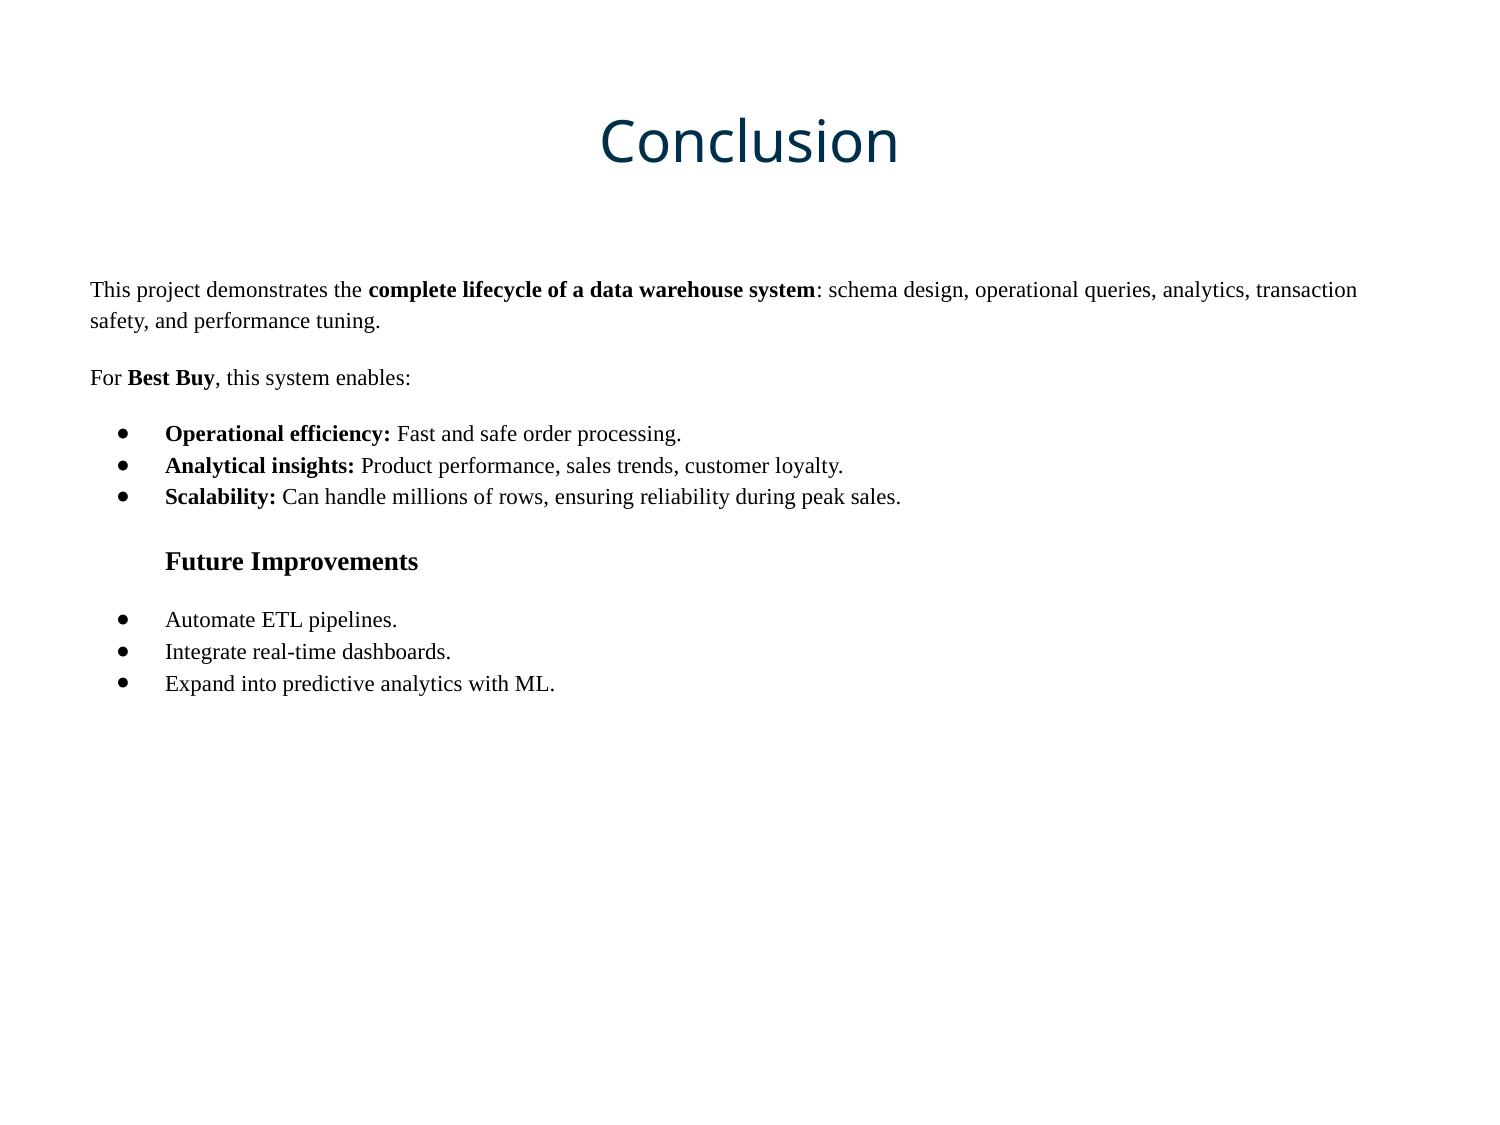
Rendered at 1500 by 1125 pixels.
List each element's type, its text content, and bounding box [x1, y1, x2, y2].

title Conclusion [75, 45, 1425, 233]
list This project demonstrates the complete lifecycle of a data warehouse system: schema design, operational queries, analytics, transaction safety, and performance tuning. For Best Buy, this system enables: Operational efficiency: Fast and safe order processing. Analytical insights: Product performance, sales trends, customer loyalty. Scalability: Can handle millions of rows, ensuring reliability during peak sales. Future Improvements Automate ETL pipelines. Integrate real-time dashboards. Expand into predictive analytics with ML. [75, 262, 1425, 1005]
